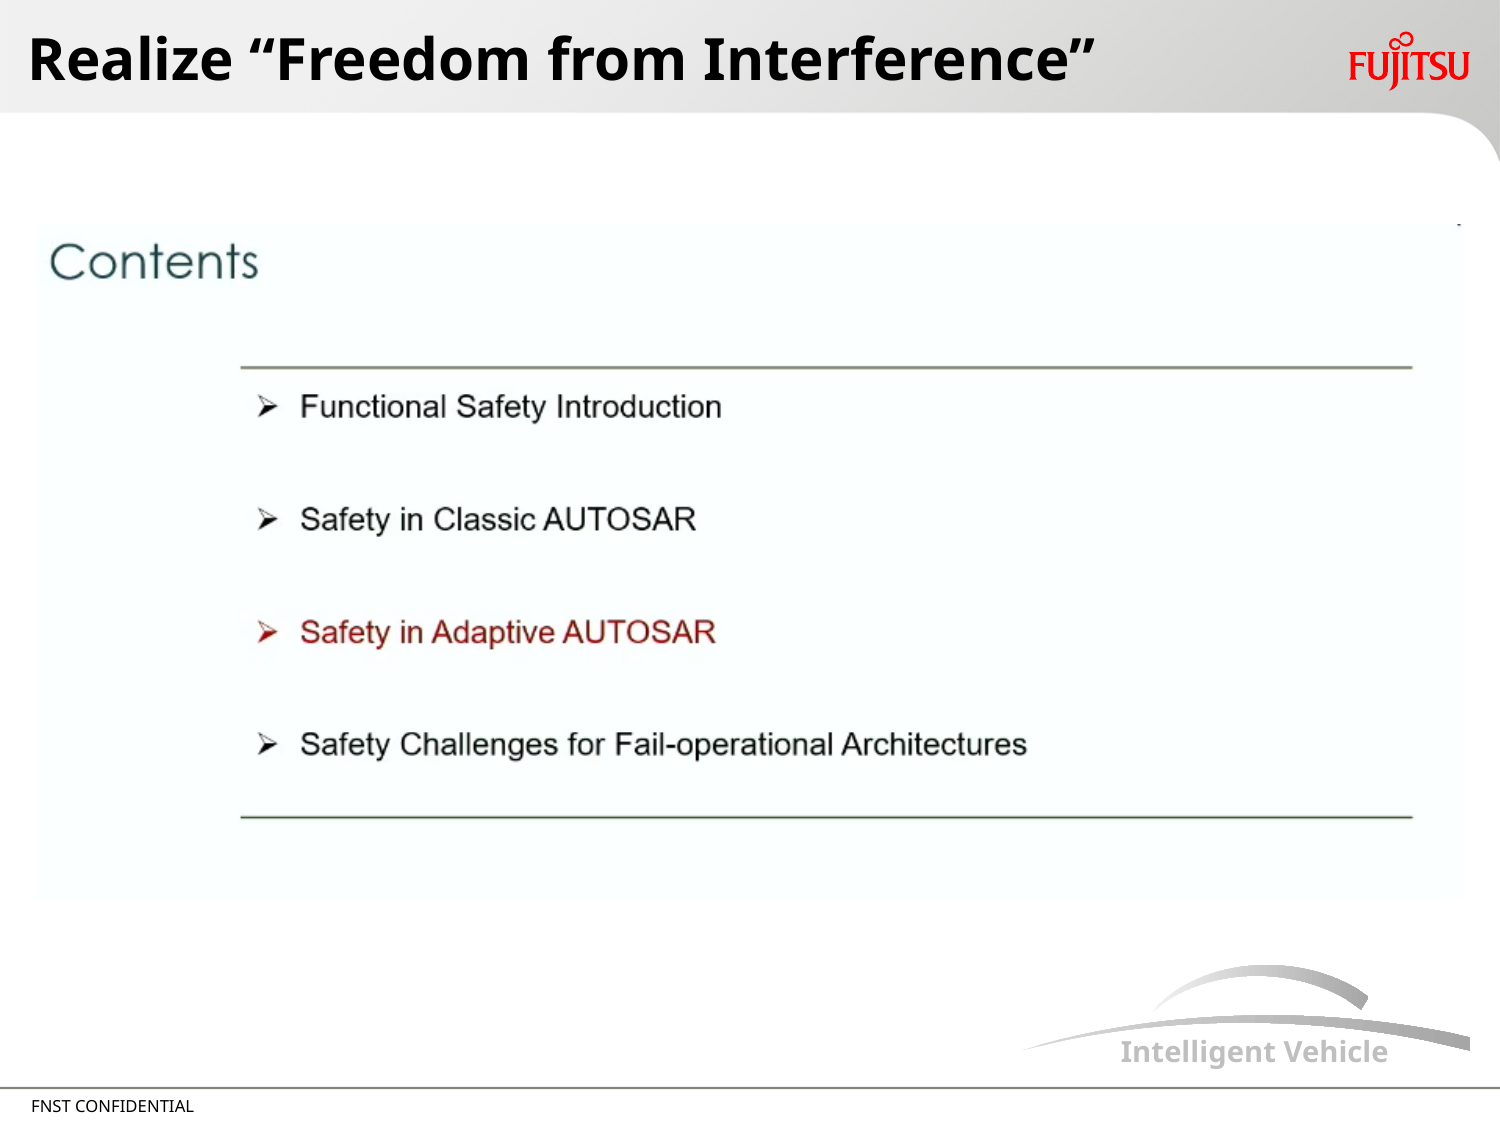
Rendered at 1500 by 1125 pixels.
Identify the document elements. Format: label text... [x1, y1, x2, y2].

picture [36, 224, 1464, 901]
title Realize “Freedom from Interference” [27, 0, 1317, 114]
picture [0, 0, 1500, 176]
